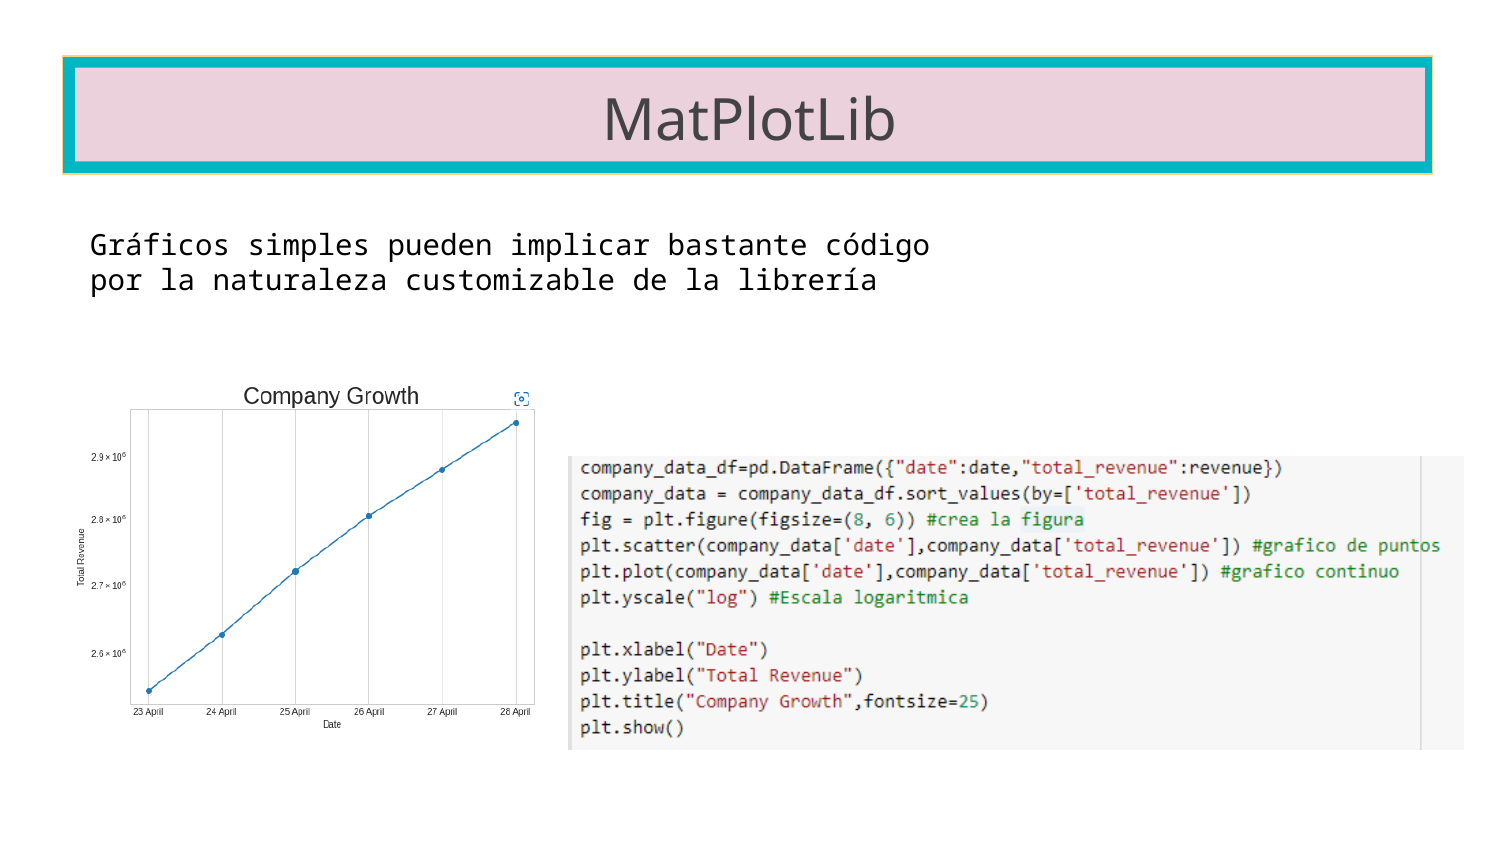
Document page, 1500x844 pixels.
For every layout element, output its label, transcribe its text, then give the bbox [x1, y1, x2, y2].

picture [62, 385, 557, 739]
picture [568, 456, 1464, 750]
title MatPlotLib [75, 67, 1425, 162]
text_box [62, 55, 1433, 174]
text_box Gráficos simples pueden implicar bastante código por la naturaleza customizable de la librería [75, 211, 970, 312]
